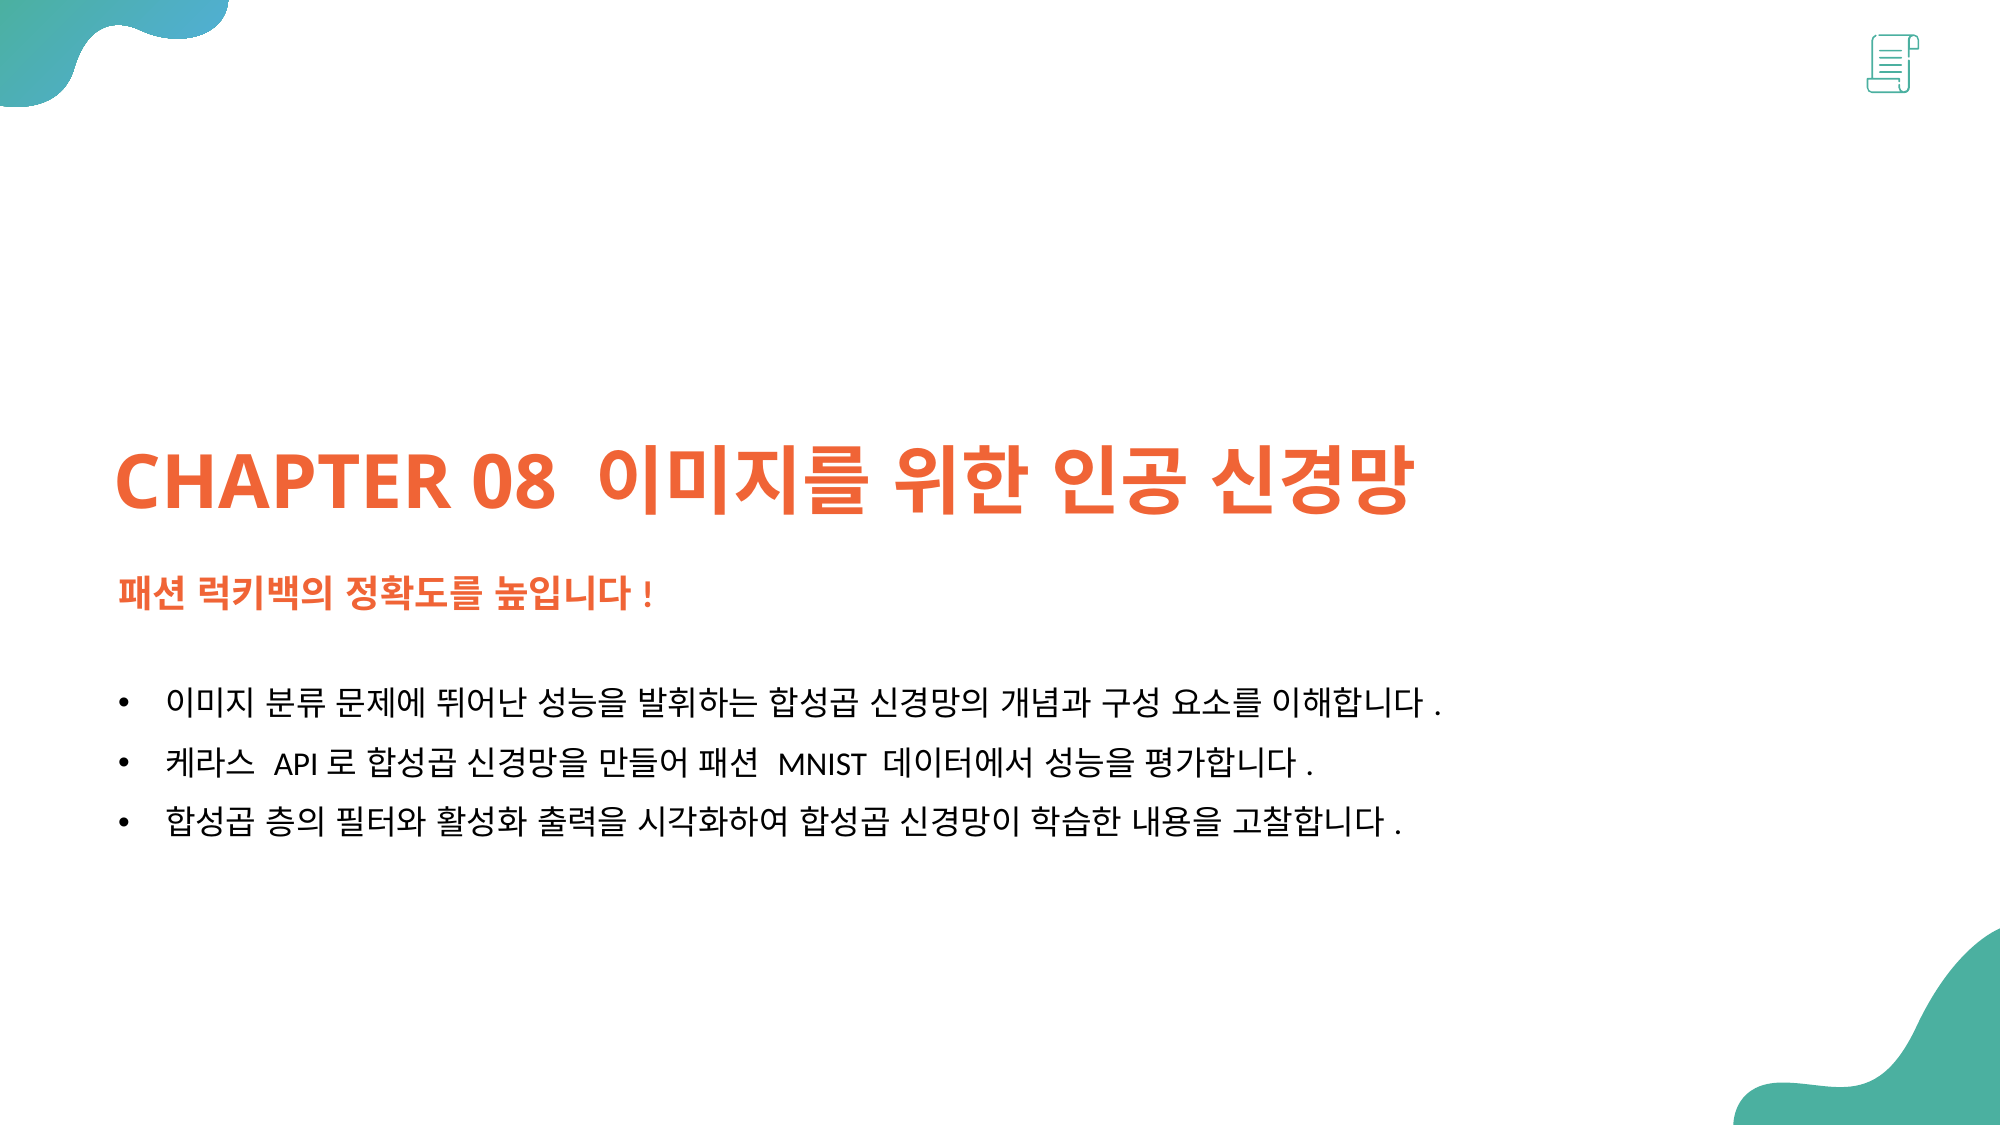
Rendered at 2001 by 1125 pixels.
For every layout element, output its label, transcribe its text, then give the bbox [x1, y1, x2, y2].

list CHAPTER 08 이미지를 위한 인공 신경망 [113, 403, 1798, 567]
text_box 패션 럭키백의 정확도를 높입니다! [103, 562, 936, 623]
text_box 이미지 분류 문제에 뛰어난 성능을 발휘하는 합성곱 신경망의 개념과 구성 요소를 이해합니다. 케라스 API로 합성곱 신경망을 만들어 패션 MNIST 데이터에서 성능을 평가합니다. 합성곱 층의 필터와 활성화 출력을 시각화하여 합성곱 신경망이 학습한 내용을 고찰합니다. [103, 654, 1798, 850]
